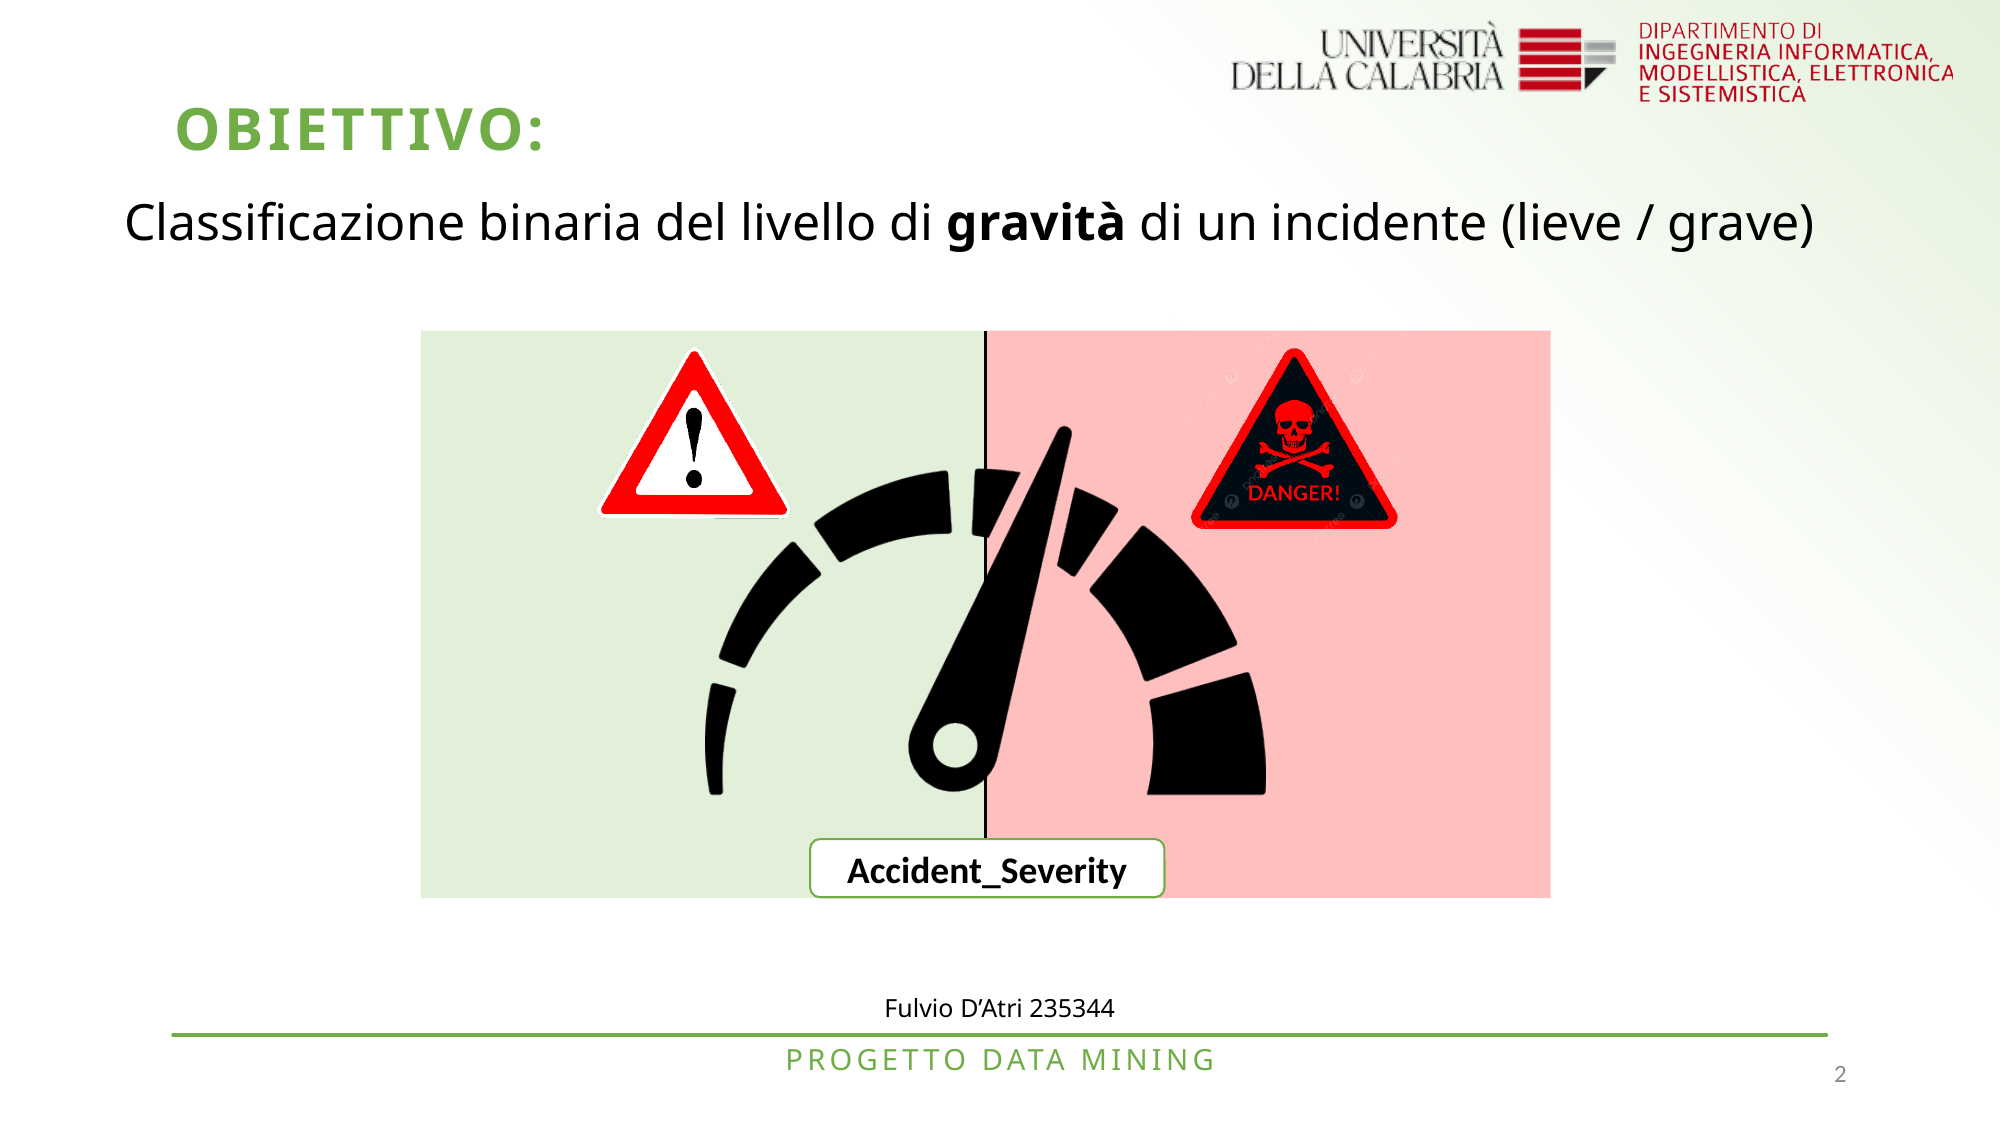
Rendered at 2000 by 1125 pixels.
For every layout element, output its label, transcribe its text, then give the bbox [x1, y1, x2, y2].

picture [1224, 8, 1953, 107]
text_box [1156, 330, 1552, 899]
picture [597, 330, 985, 891]
slide_number 2 [1412, 1042, 1862, 1103]
text_box Fulvio D’Atri 235344 [858, 975, 1142, 1033]
text_box Accident_Severity [809, 891, 1165, 899]
picture [986, 314, 1419, 891]
text_box Classificazione binaria del livello di gravità di un incidente (lieve / grave) [70, 159, 1869, 282]
text_box Progetto data mining [640, 1036, 1359, 1118]
text_box obiettivo: [154, 90, 1065, 187]
text_box [420, 330, 818, 899]
